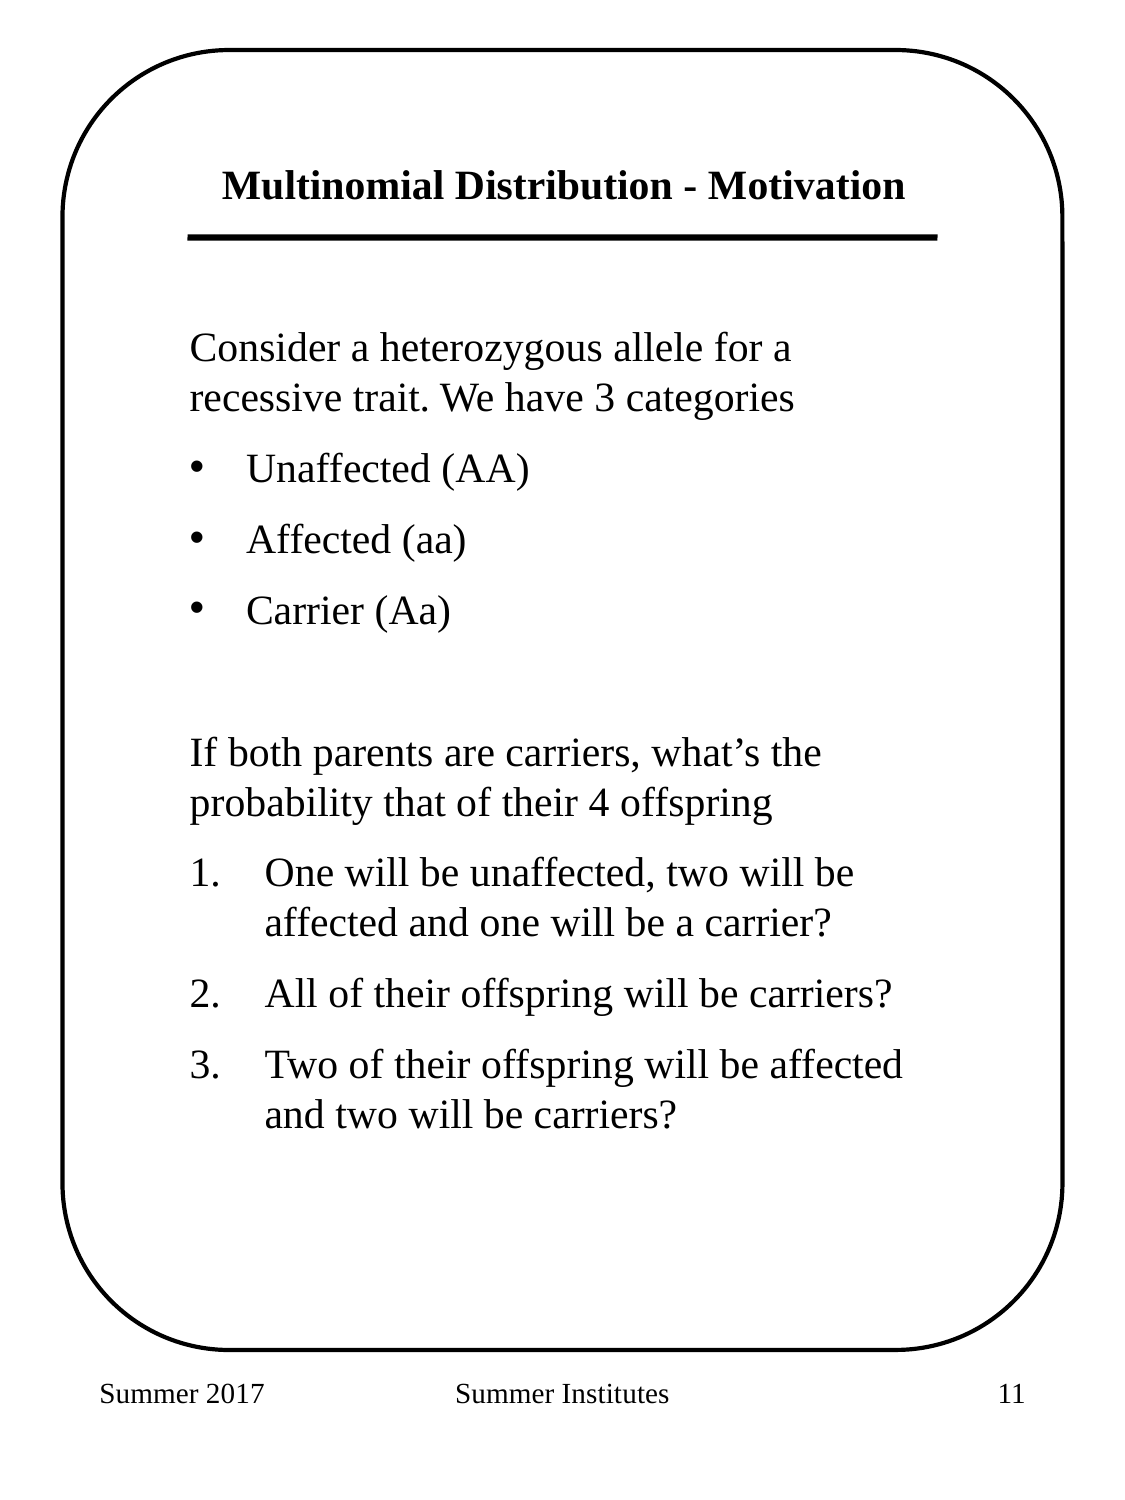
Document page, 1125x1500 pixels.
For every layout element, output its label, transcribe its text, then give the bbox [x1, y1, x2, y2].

slide_number 73 [806, 1366, 1041, 1467]
slide_number Summer 2017 [84, 1366, 319, 1467]
text_box Multinomial Distribution - Motivation [195, 150, 933, 215]
footer Summer Institutes [384, 1366, 741, 1467]
text_box Consider a heterozygous allele for a recessive trait. We have 3 categories Unaffected (AA) Affected (aa) Carrier (Aa) If both parents are carriers, what’s the probability that of their 4 offspring One will be unaffected, two will be affected and one will be a carrier? All of their offspring will be carriers? Two of their offspring will be affected and two will be carriers? [174, 312, 938, 1286]
